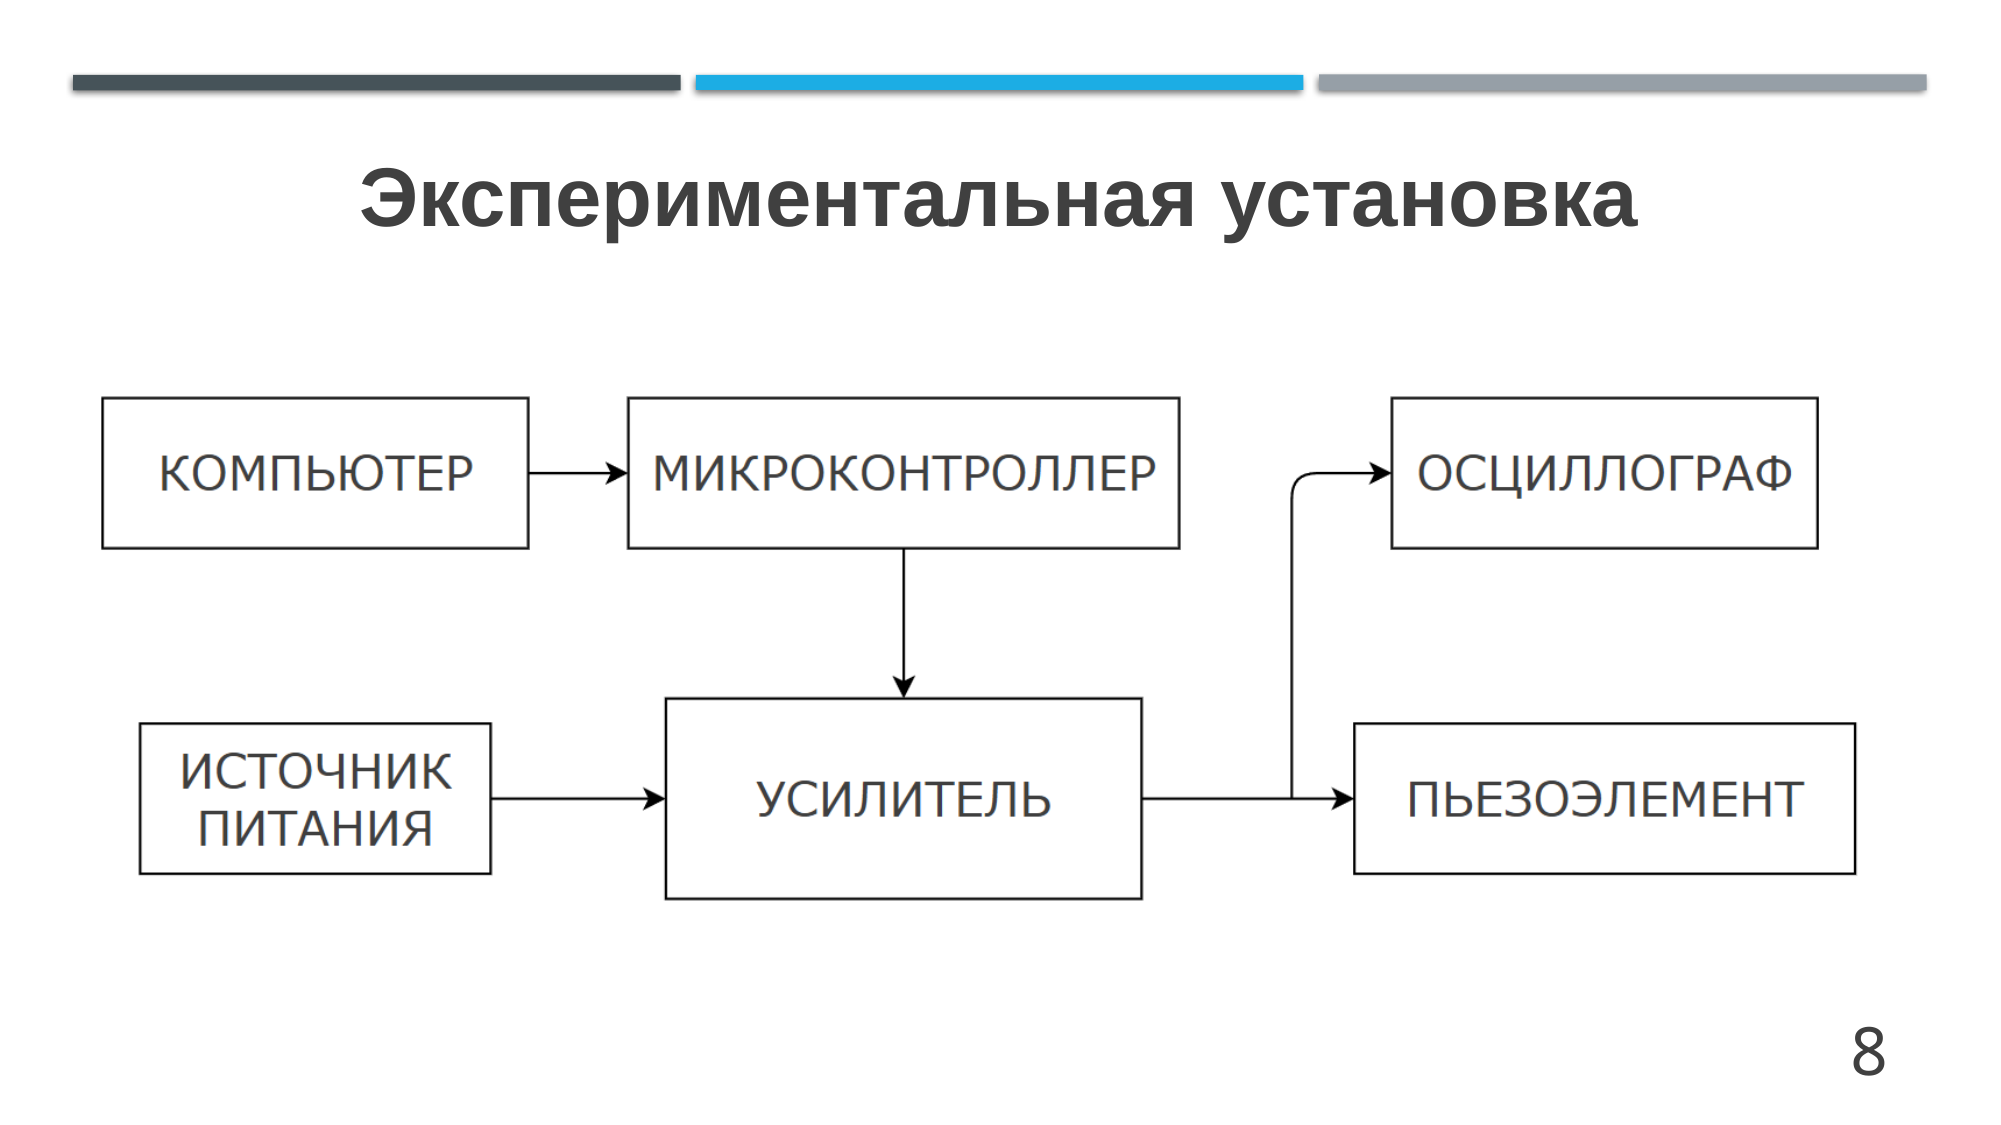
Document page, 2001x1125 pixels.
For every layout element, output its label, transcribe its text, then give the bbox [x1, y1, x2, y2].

slide_number 8 [1732, 1024, 1905, 1085]
picture [49, 372, 1912, 933]
text_box Экспериментальная установка [72, 135, 1927, 275]
